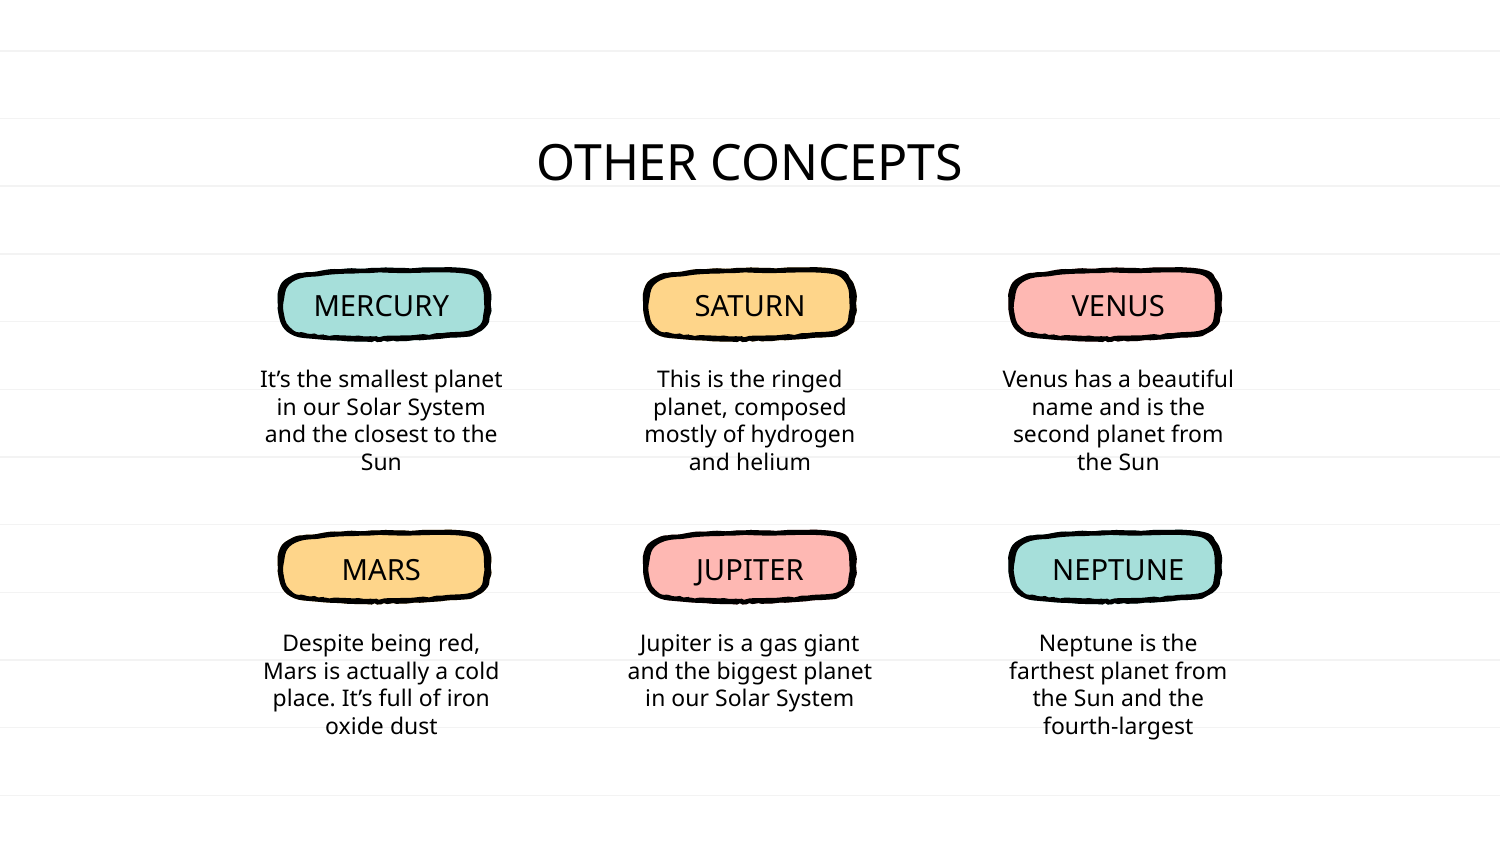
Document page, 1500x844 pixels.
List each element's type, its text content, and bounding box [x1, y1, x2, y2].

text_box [642, 266, 858, 343]
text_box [276, 529, 493, 605]
subtitle This is the ringed planet, composed mostly of hydrogen and helium [611, 349, 889, 480]
subtitle It’s the smallest planet in our Solar System and the closest to the Sun [242, 349, 521, 480]
title SATURN [600, 217, 900, 338]
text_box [276, 266, 493, 343]
title MARS [231, 481, 532, 602]
title JUPITER [600, 481, 900, 602]
subtitle Neptune is the farthest planet from the Sun and the fourth-largest [979, 614, 1257, 745]
title VENUS [968, 217, 1269, 338]
subtitle Jupiter is a gas giant and the biggest planet in our Solar System [611, 614, 889, 745]
subtitle Venus has a beautiful name and is the second planet from the Sun [979, 349, 1257, 480]
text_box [1007, 529, 1223, 605]
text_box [642, 529, 858, 605]
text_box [1007, 266, 1223, 343]
subtitle Despite being red, Mars is actually a cold place. It’s full of iron oxide dust [242, 614, 521, 745]
title MERCURY [231, 217, 532, 338]
title OTHER CONCEPTS [329, 84, 1171, 205]
title NEPTUNE [968, 481, 1269, 602]
